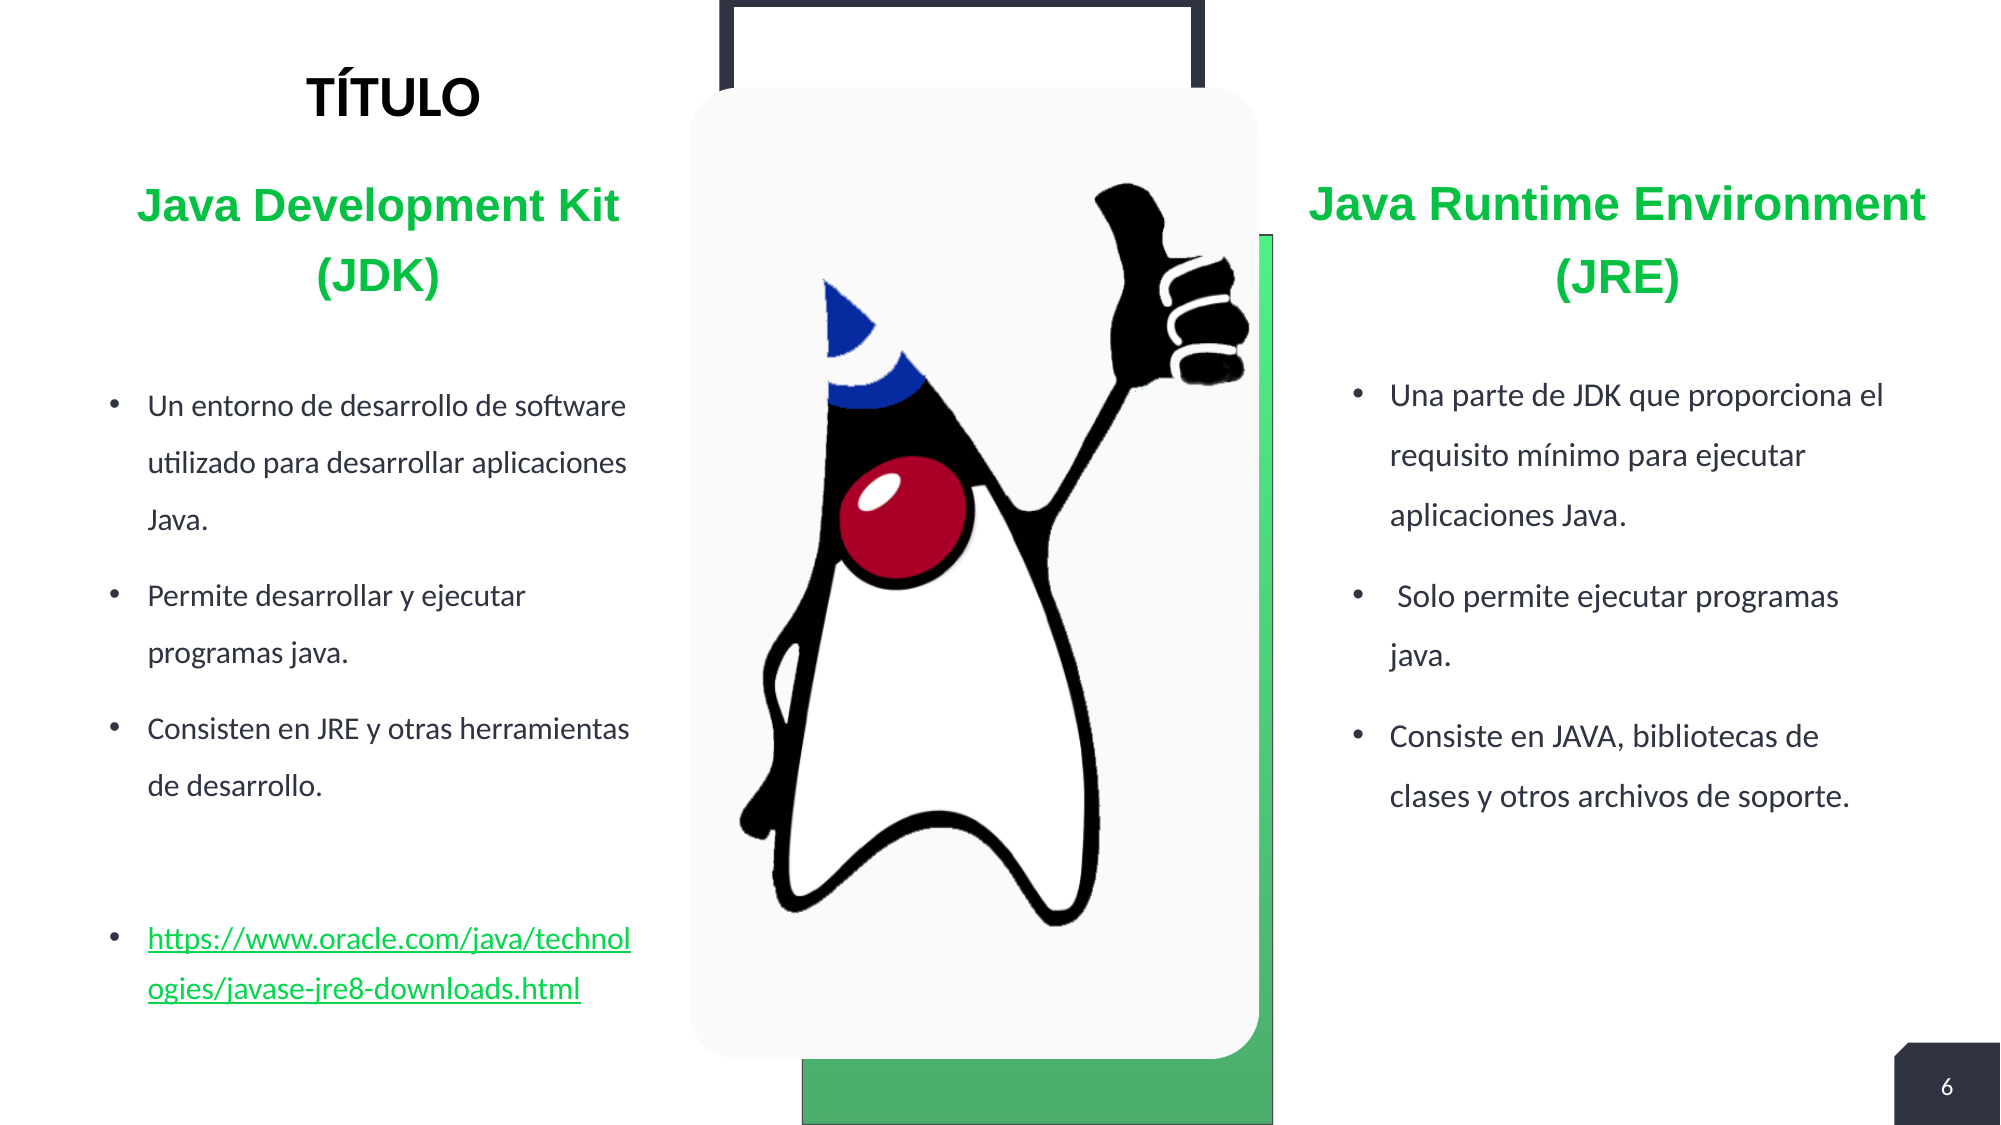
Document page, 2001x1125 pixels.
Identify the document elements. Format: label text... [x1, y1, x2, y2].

list Una parte de JDK que proporciona el requisito mínimo para ejecutar aplicaciones Java. Solo permite ejecutar programas java. Consiste en JAVA, bibliotecas de clases y otros archivos de soporte. [1337, 345, 1906, 951]
list Java Runtime Environment (JRE) [1288, 174, 1948, 310]
list Un entorno de desarrollo de software utilizado para desarrollar aplicaciones Java. Permite desarrollar y ejecutar programas java. Consisten en JRE y otras herramientas de desarrollo. https://www.oracle.com/java/technologies/javase-jre8-downloads.html [94, 358, 663, 963]
picture [689, 87, 1260, 1060]
slide_number 6 [1894, 1052, 2000, 1119]
title TÍTULO [97, 0, 690, 195]
list Java Development Kit (JDK) [94, 174, 663, 310]
